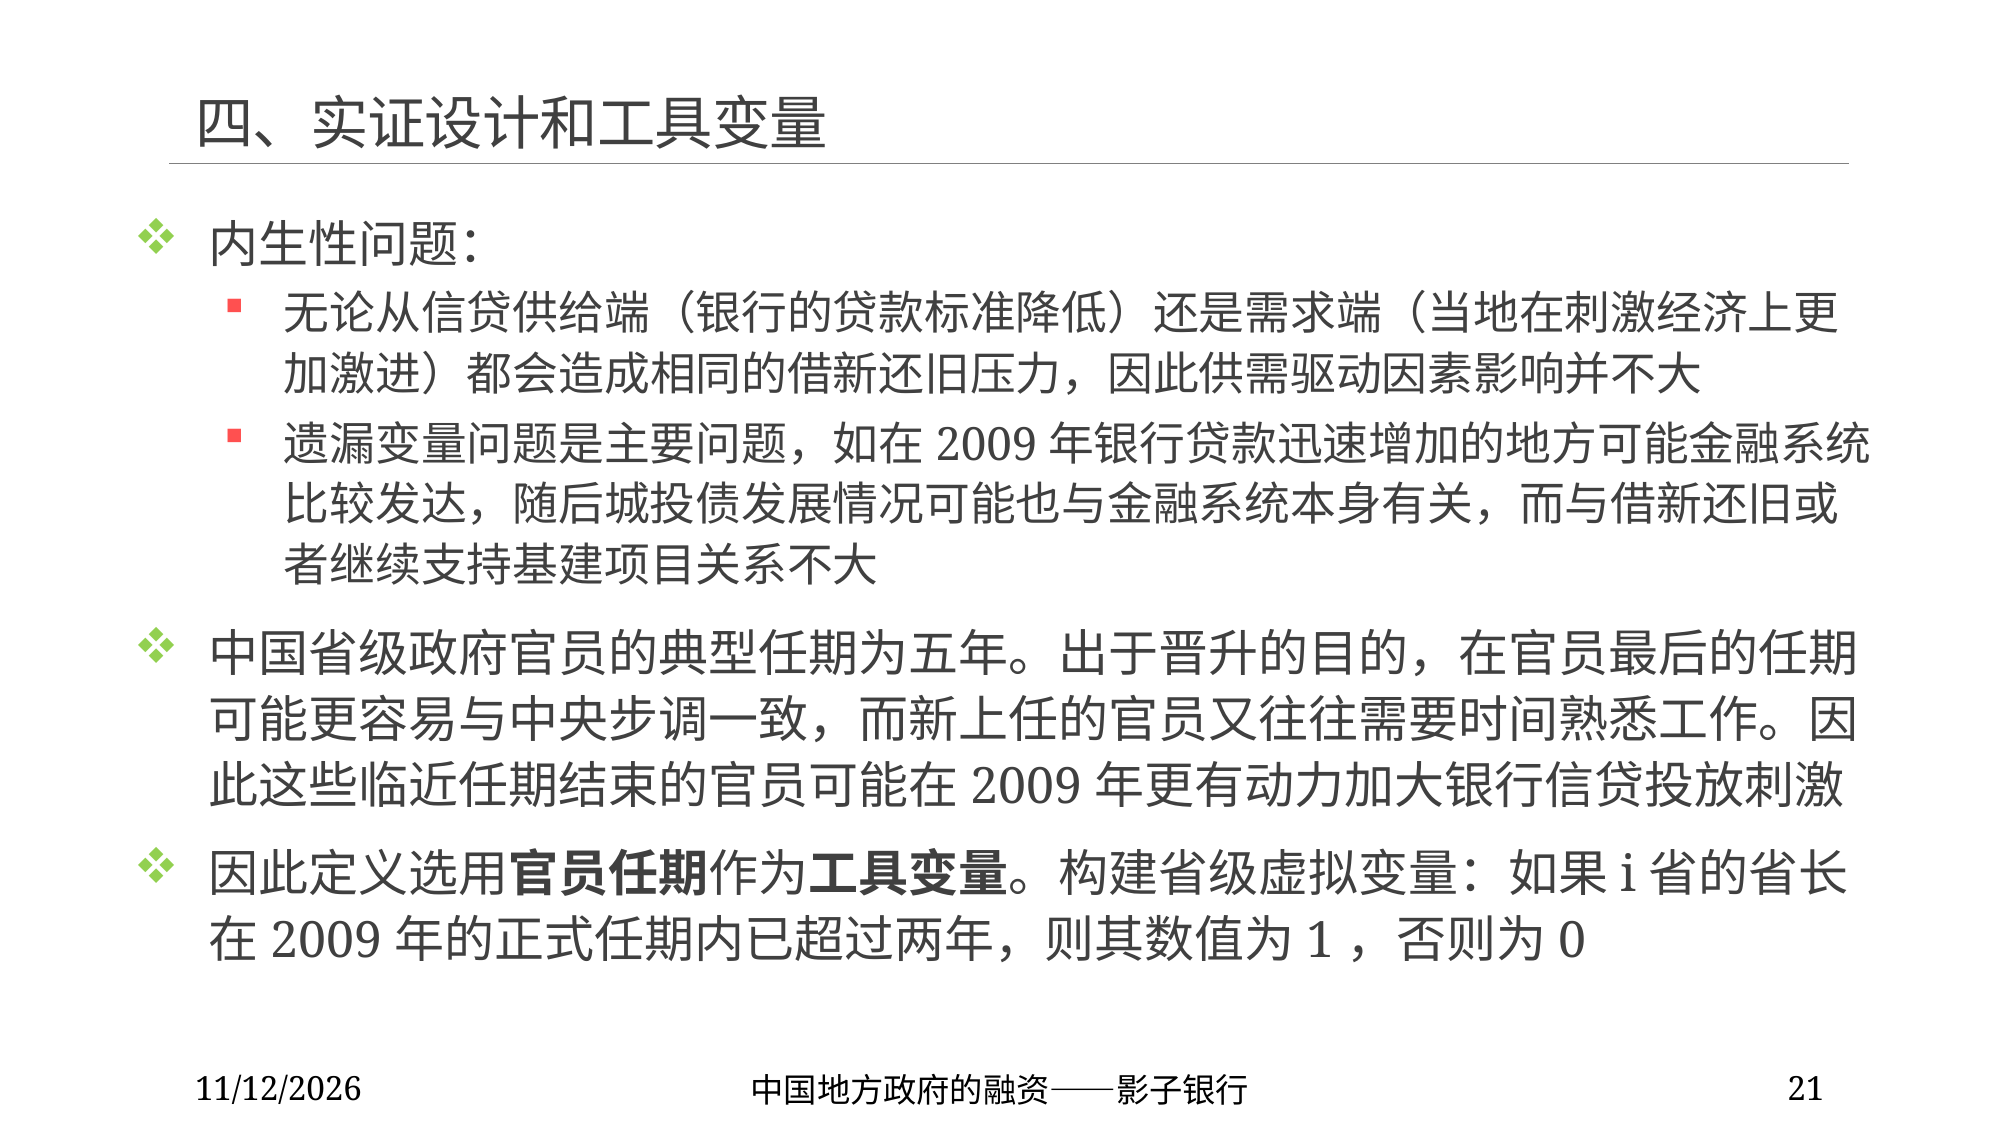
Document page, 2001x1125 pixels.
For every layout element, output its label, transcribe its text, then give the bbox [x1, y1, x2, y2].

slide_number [180, 1059, 495, 1120]
footer 中国地方政府的融资——影子银行 [527, 1059, 1473, 1120]
slide_number 21 [1624, 1059, 1840, 1120]
title 四、实证设计和工具变量 [180, 48, 1830, 164]
